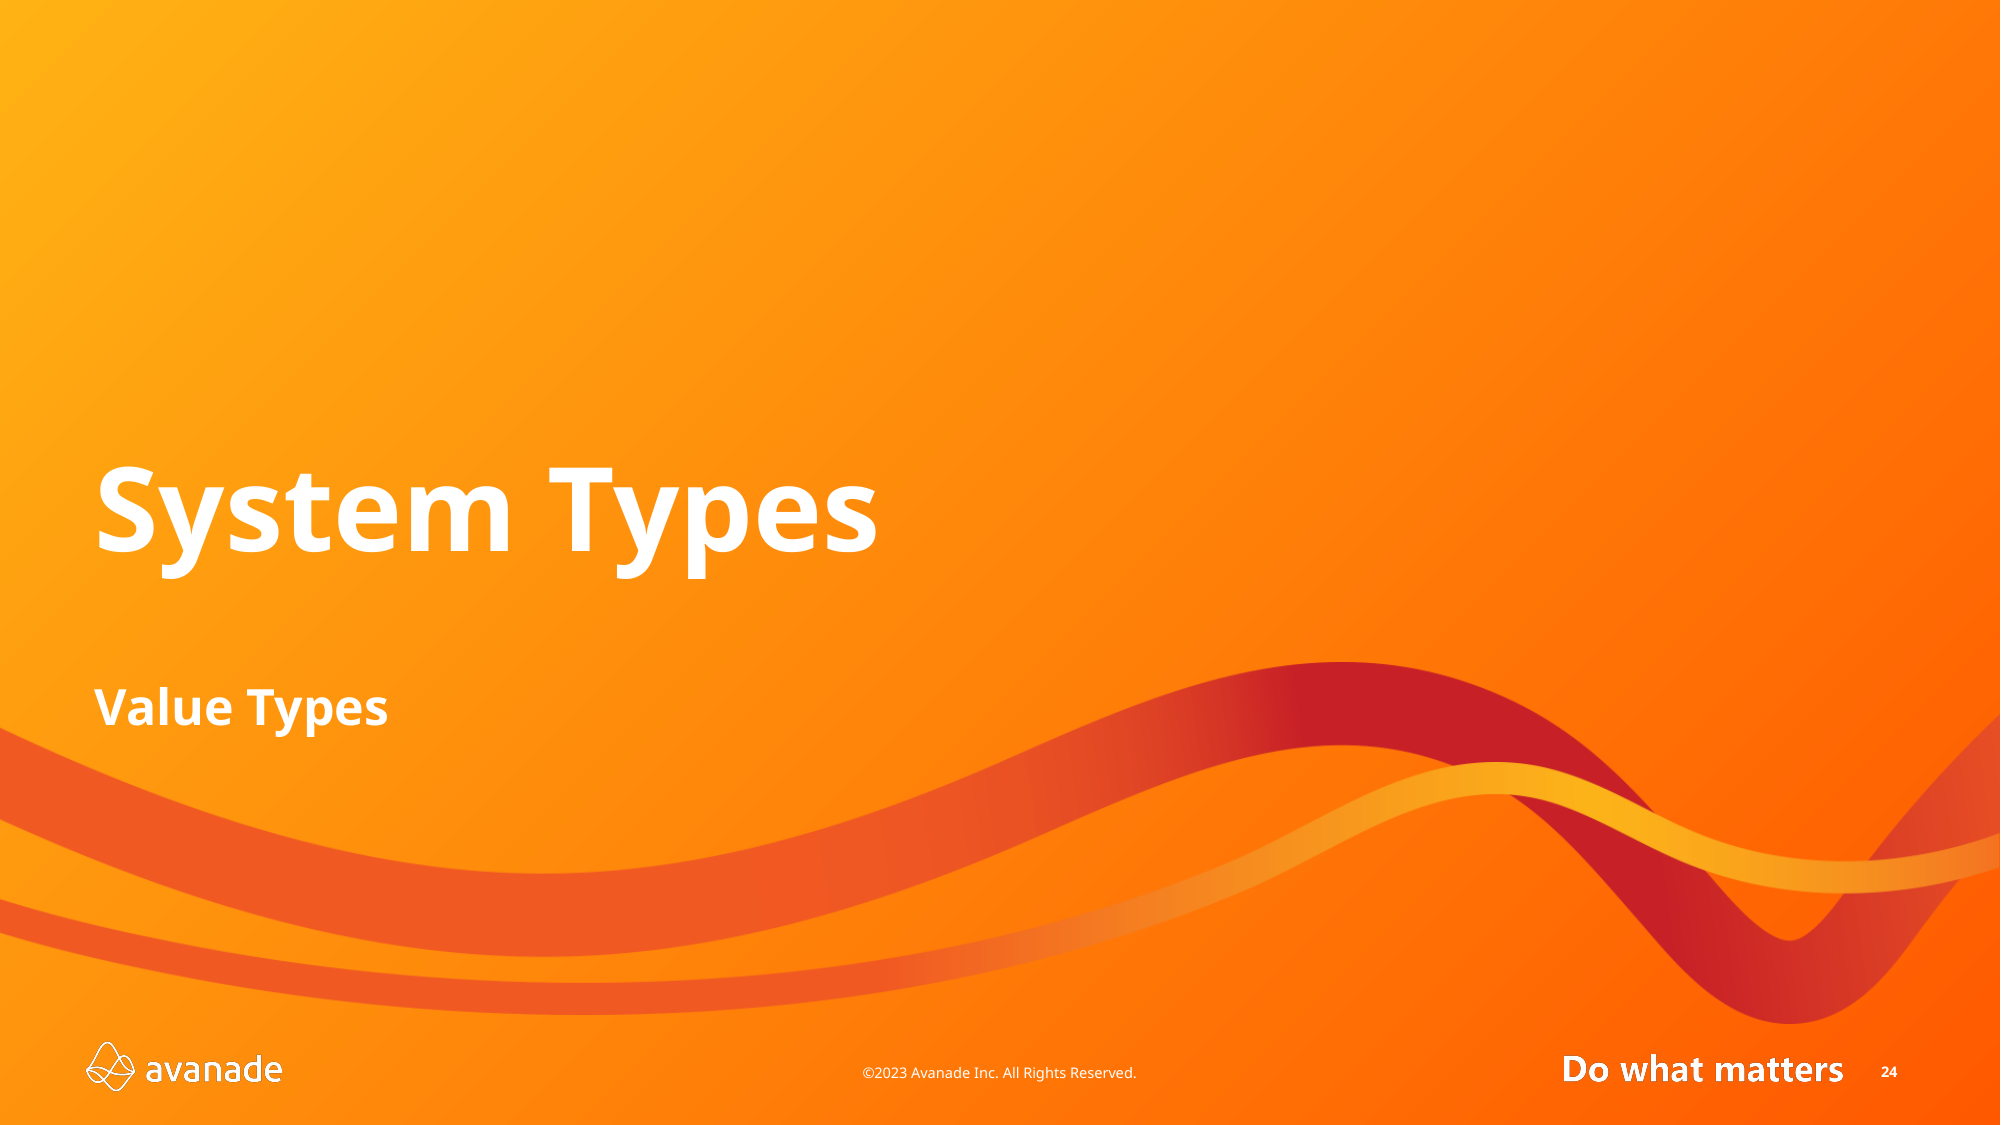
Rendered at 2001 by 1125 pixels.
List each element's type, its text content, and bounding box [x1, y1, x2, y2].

picture [1564, 1054, 1843, 1082]
slide_number 24 [1850, 1043, 1913, 1103]
picture [0, 662, 2000, 1112]
list Value Types [79, 656, 1195, 747]
title System Types [79, 392, 1946, 644]
